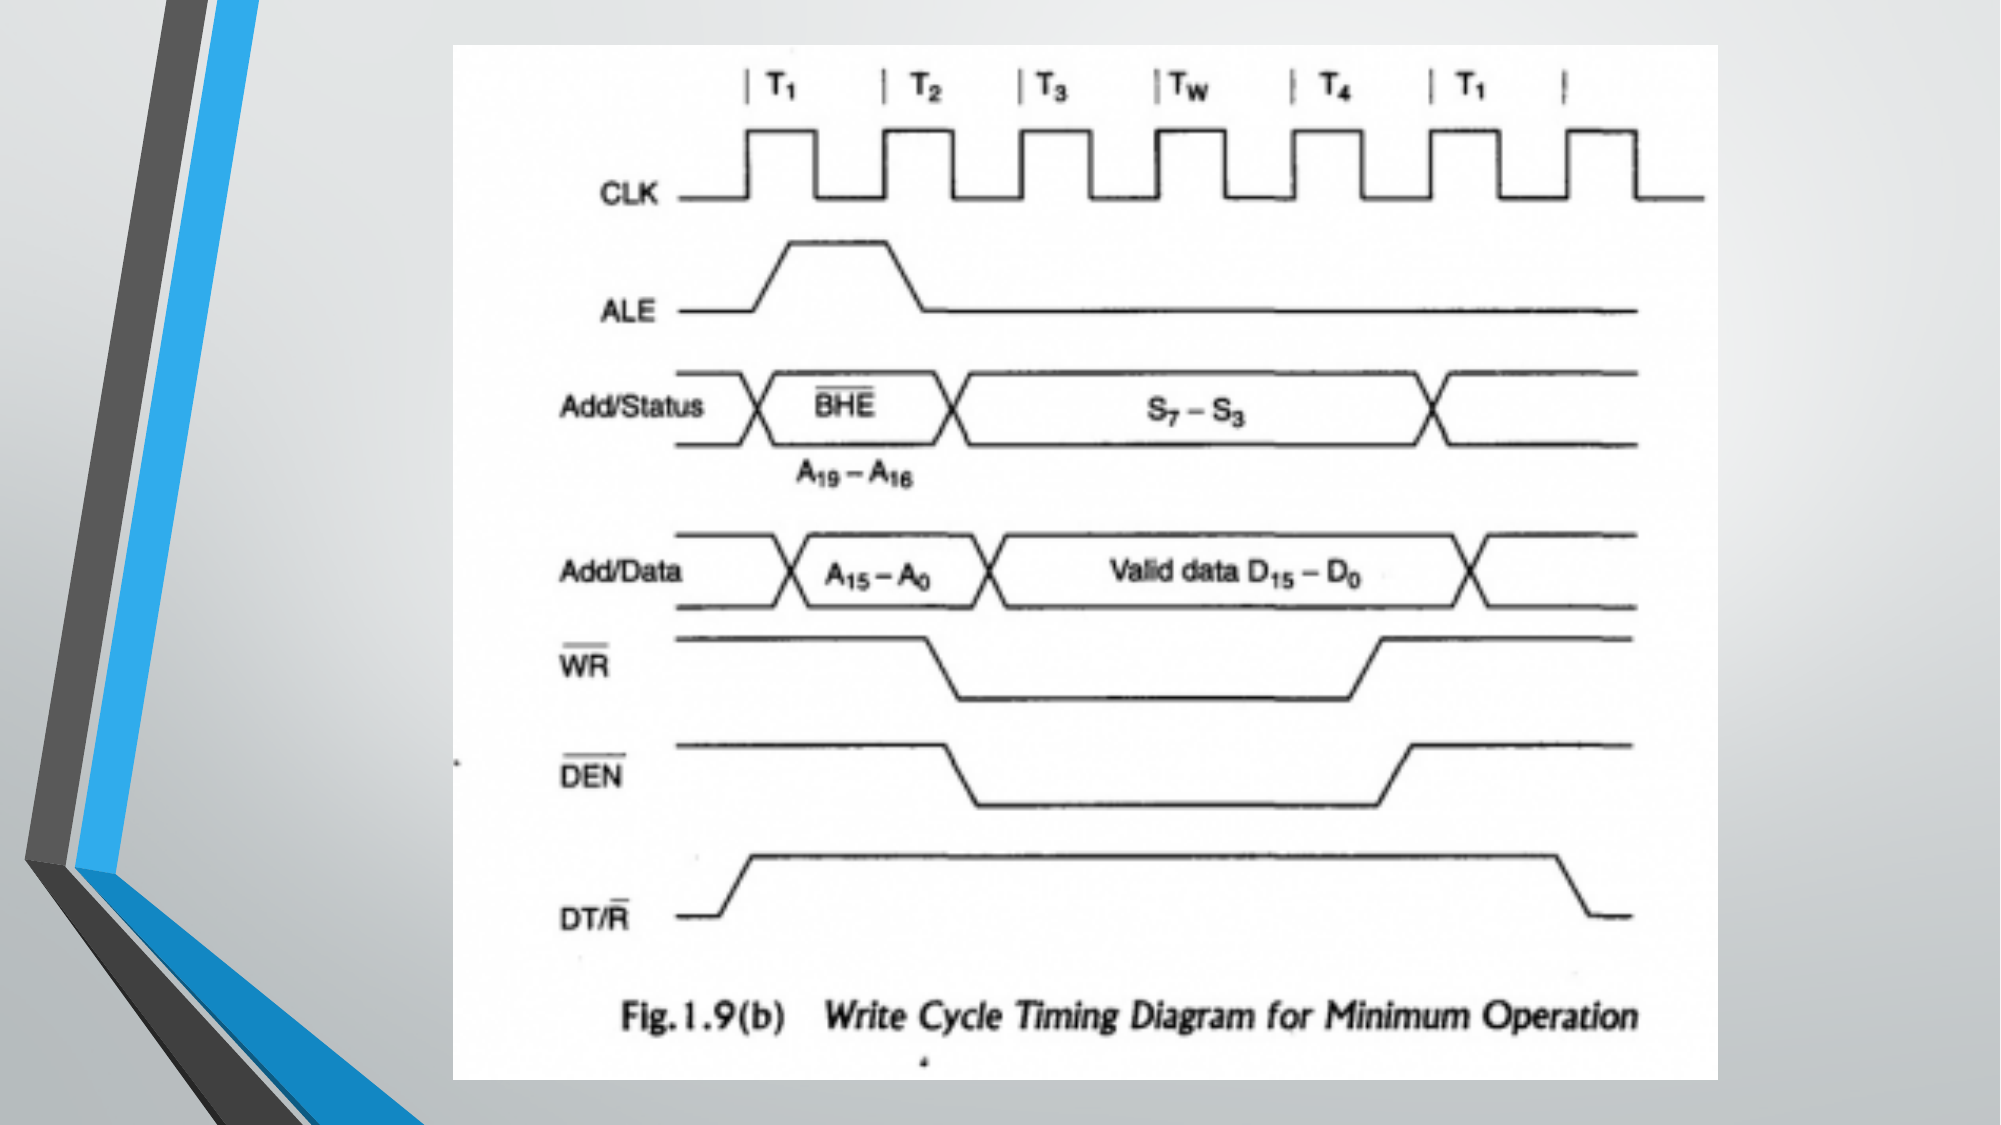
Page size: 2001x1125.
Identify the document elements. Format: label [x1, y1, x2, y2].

picture [452, 45, 1719, 1080]
